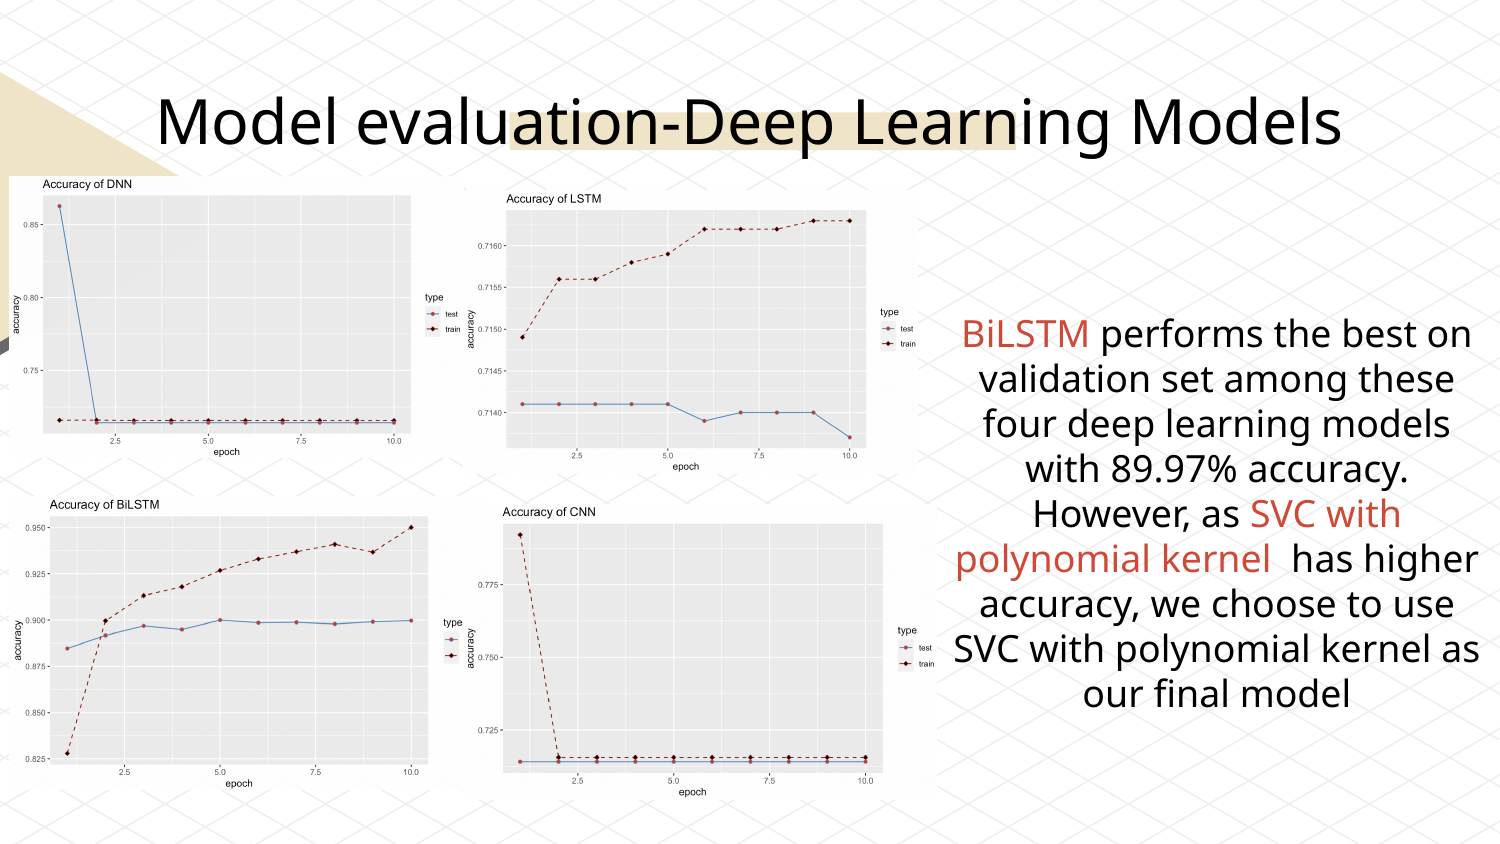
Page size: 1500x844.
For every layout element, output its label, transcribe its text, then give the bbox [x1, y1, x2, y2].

picture [9, 496, 938, 800]
title Model evaluation-Deep Learning Models [214, 72, 1382, 167]
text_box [0, 0, 209, 409]
picture [9, 176, 919, 475]
text_box BiLSTM performs the best on validation set among these four deep learning models with 89.97% accuracy. However, as SVC with polynomial kernel has higher accuracy, we choose to use SVC with polynomial kernel as our final model [936, 294, 1498, 730]
